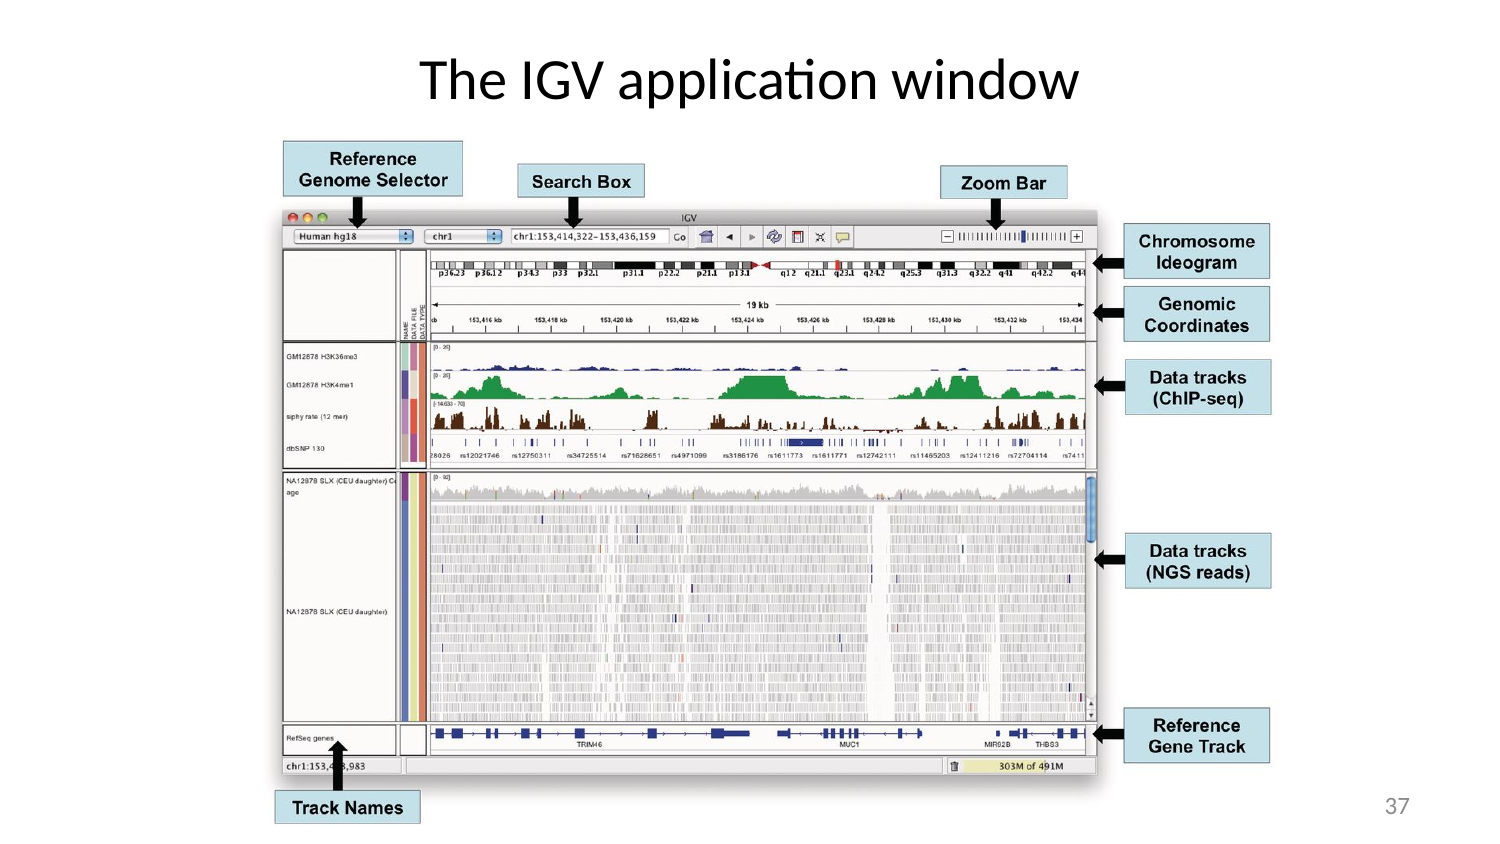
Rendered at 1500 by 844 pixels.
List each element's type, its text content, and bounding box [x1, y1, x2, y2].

text_box The IGV application window [53, 40, 1447, 109]
slide_number 37 [1280, 782, 1425, 827]
picture [255, 136, 1276, 828]
